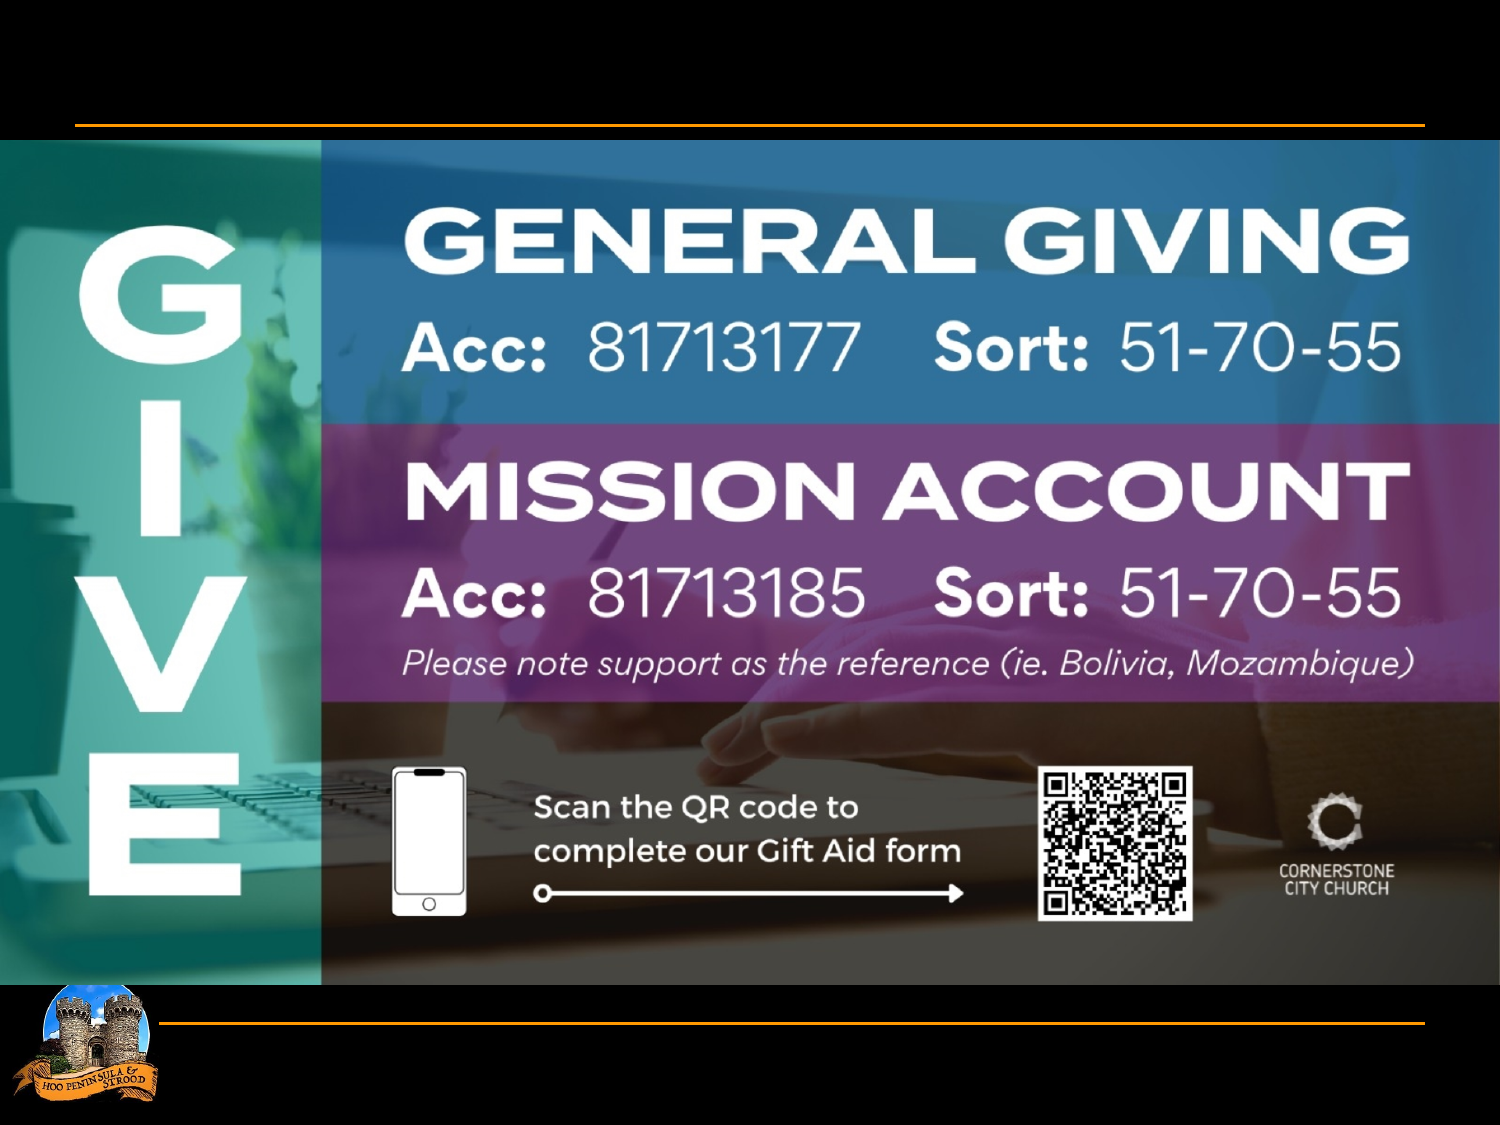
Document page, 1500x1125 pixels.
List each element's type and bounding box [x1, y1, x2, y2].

picture [0, 140, 1500, 1103]
